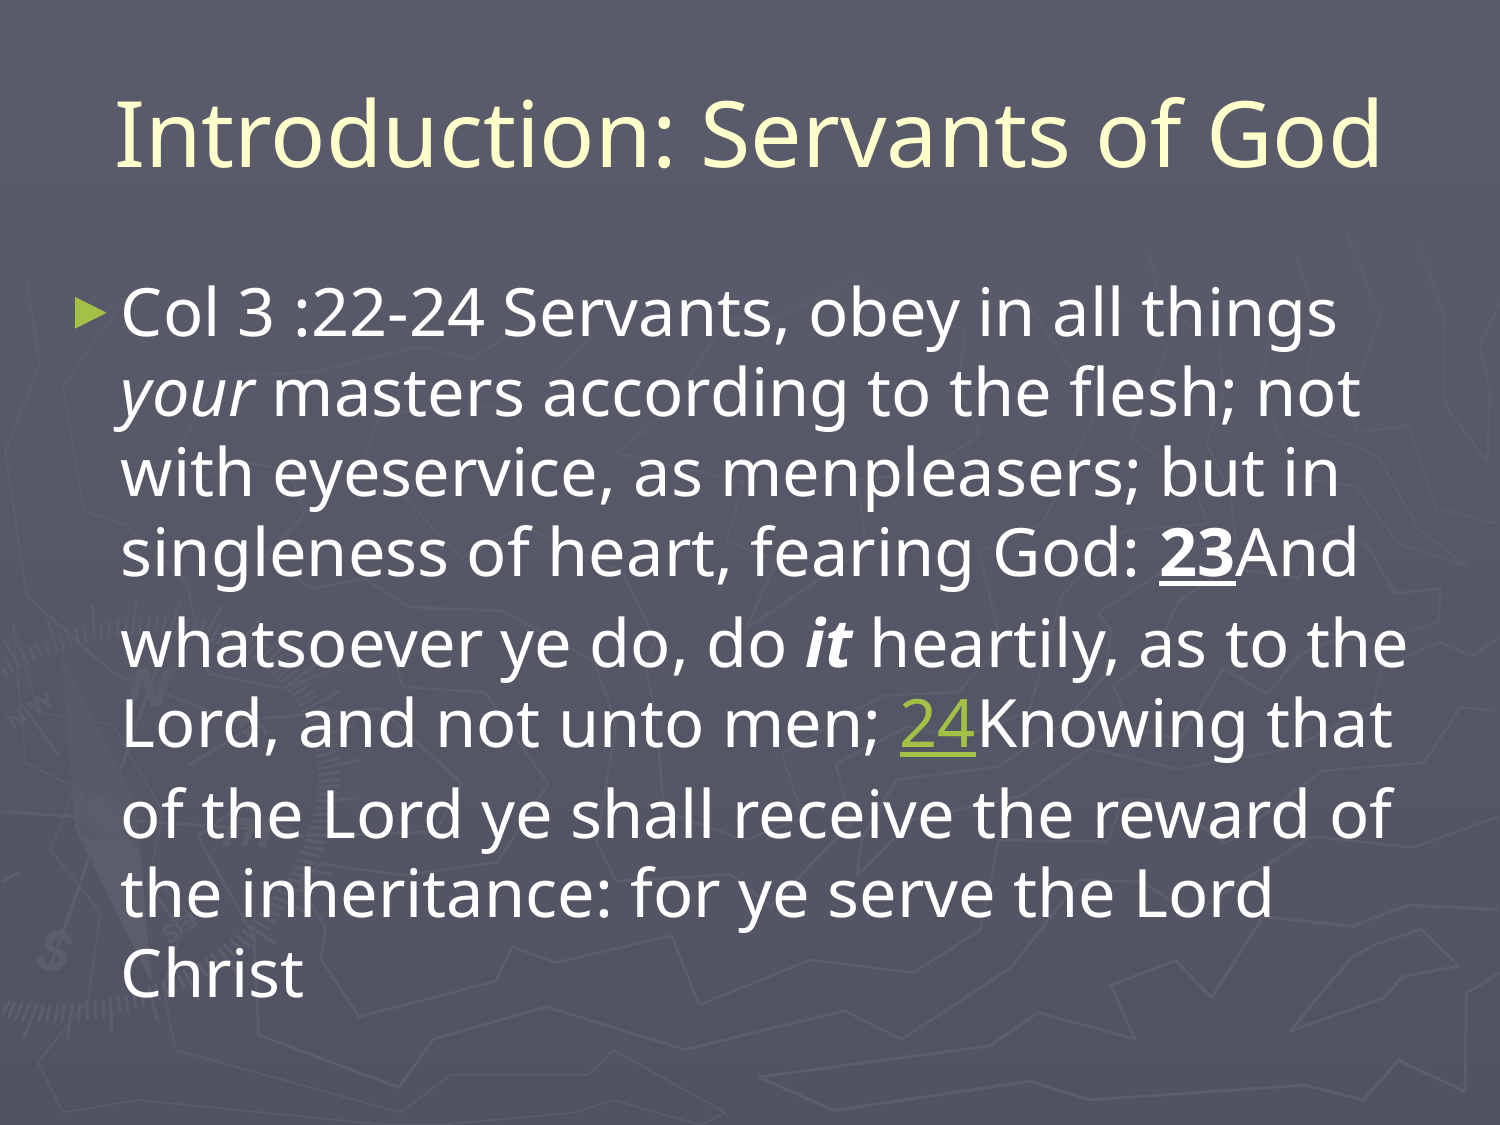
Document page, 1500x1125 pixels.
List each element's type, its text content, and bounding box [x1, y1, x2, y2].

title Introduction: Servants of God [49, 37, 1451, 225]
list Col 3 :22-24 Servants, obey in all things your masters according to the flesh; not with eyeservice, as menpleasers; but in singleness of heart, fearing God: 23And whatsoever ye do, do it heartily, as to the Lord, and not unto men; 24Knowing that of the Lord ye shall receive the reward of the inheritance: for ye serve the Lord Christ [49, 262, 1451, 1001]
